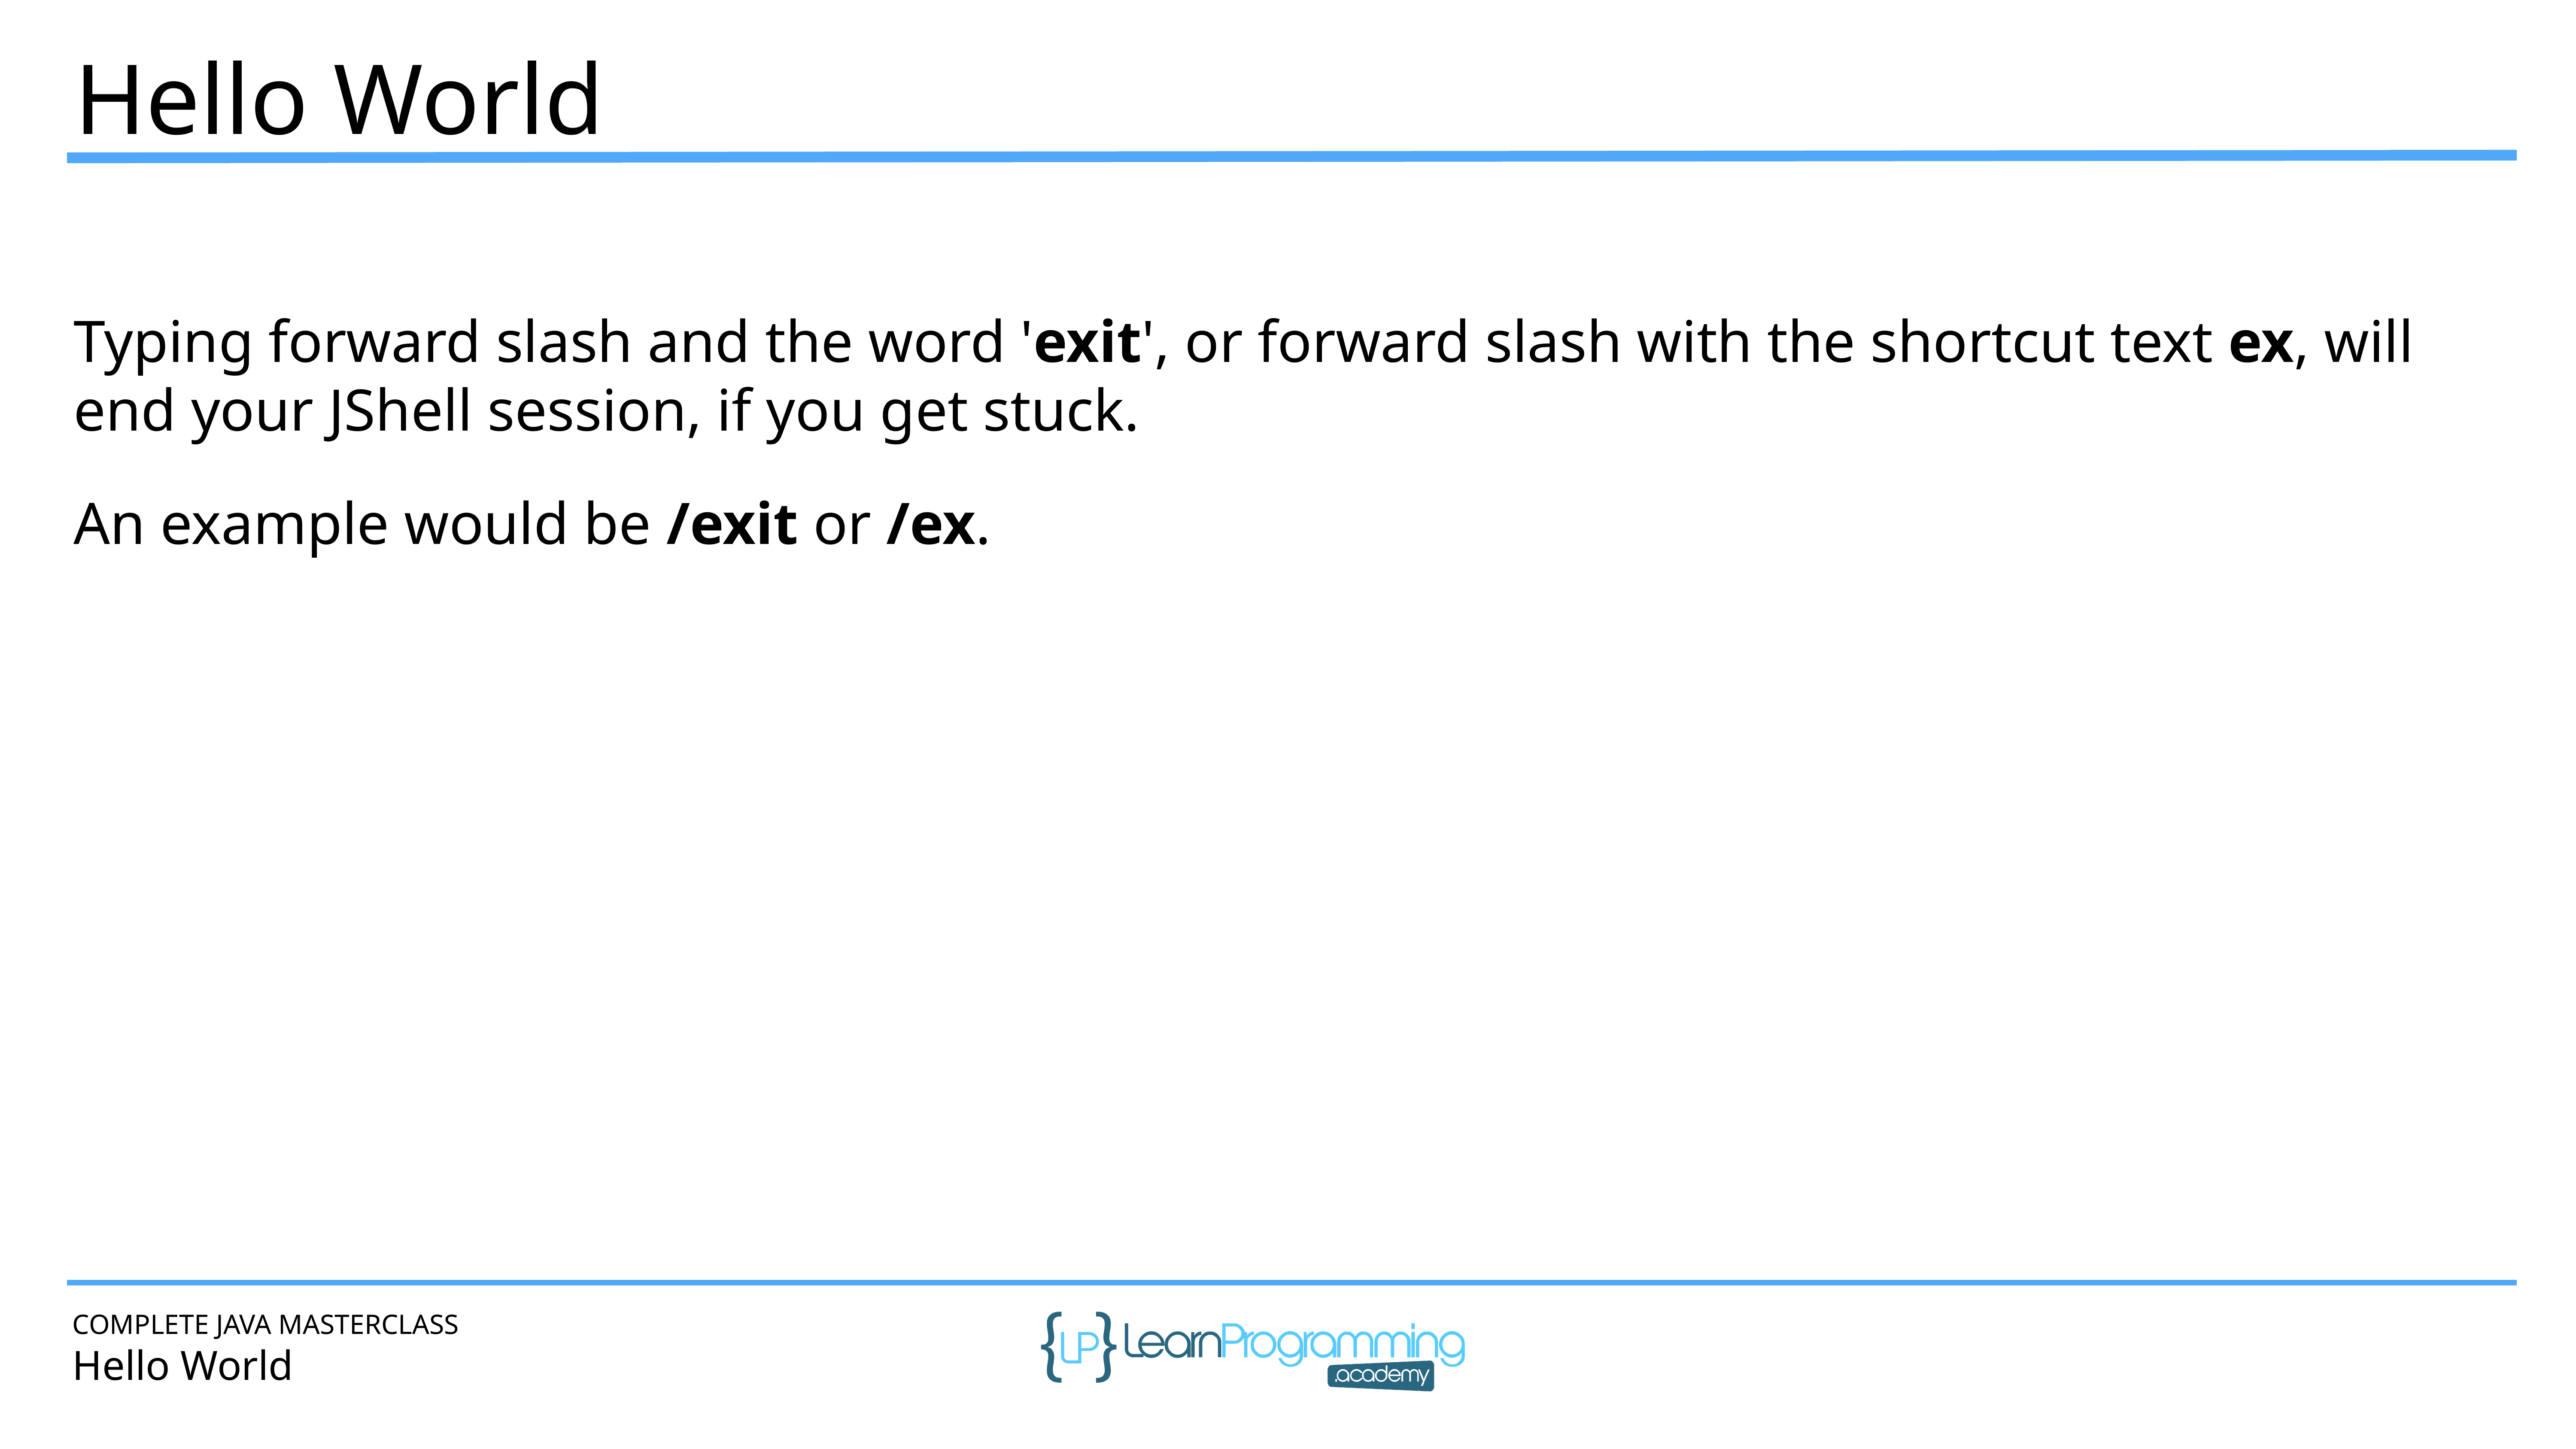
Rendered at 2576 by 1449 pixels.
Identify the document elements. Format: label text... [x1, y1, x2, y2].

text_box Hello World [69, 32, 610, 159]
picture [1032, 1302, 1477, 1400]
text_box COMPLETE JAVA MASTERCLASS Hello World [67, 1302, 1030, 1394]
text_box Typing forward slash and the word 'exit', or forward slash with the shortcut text ex, will end your JShell session, if you get stuck. An example would be /exit or /ex. [67, 301, 2517, 1139]
